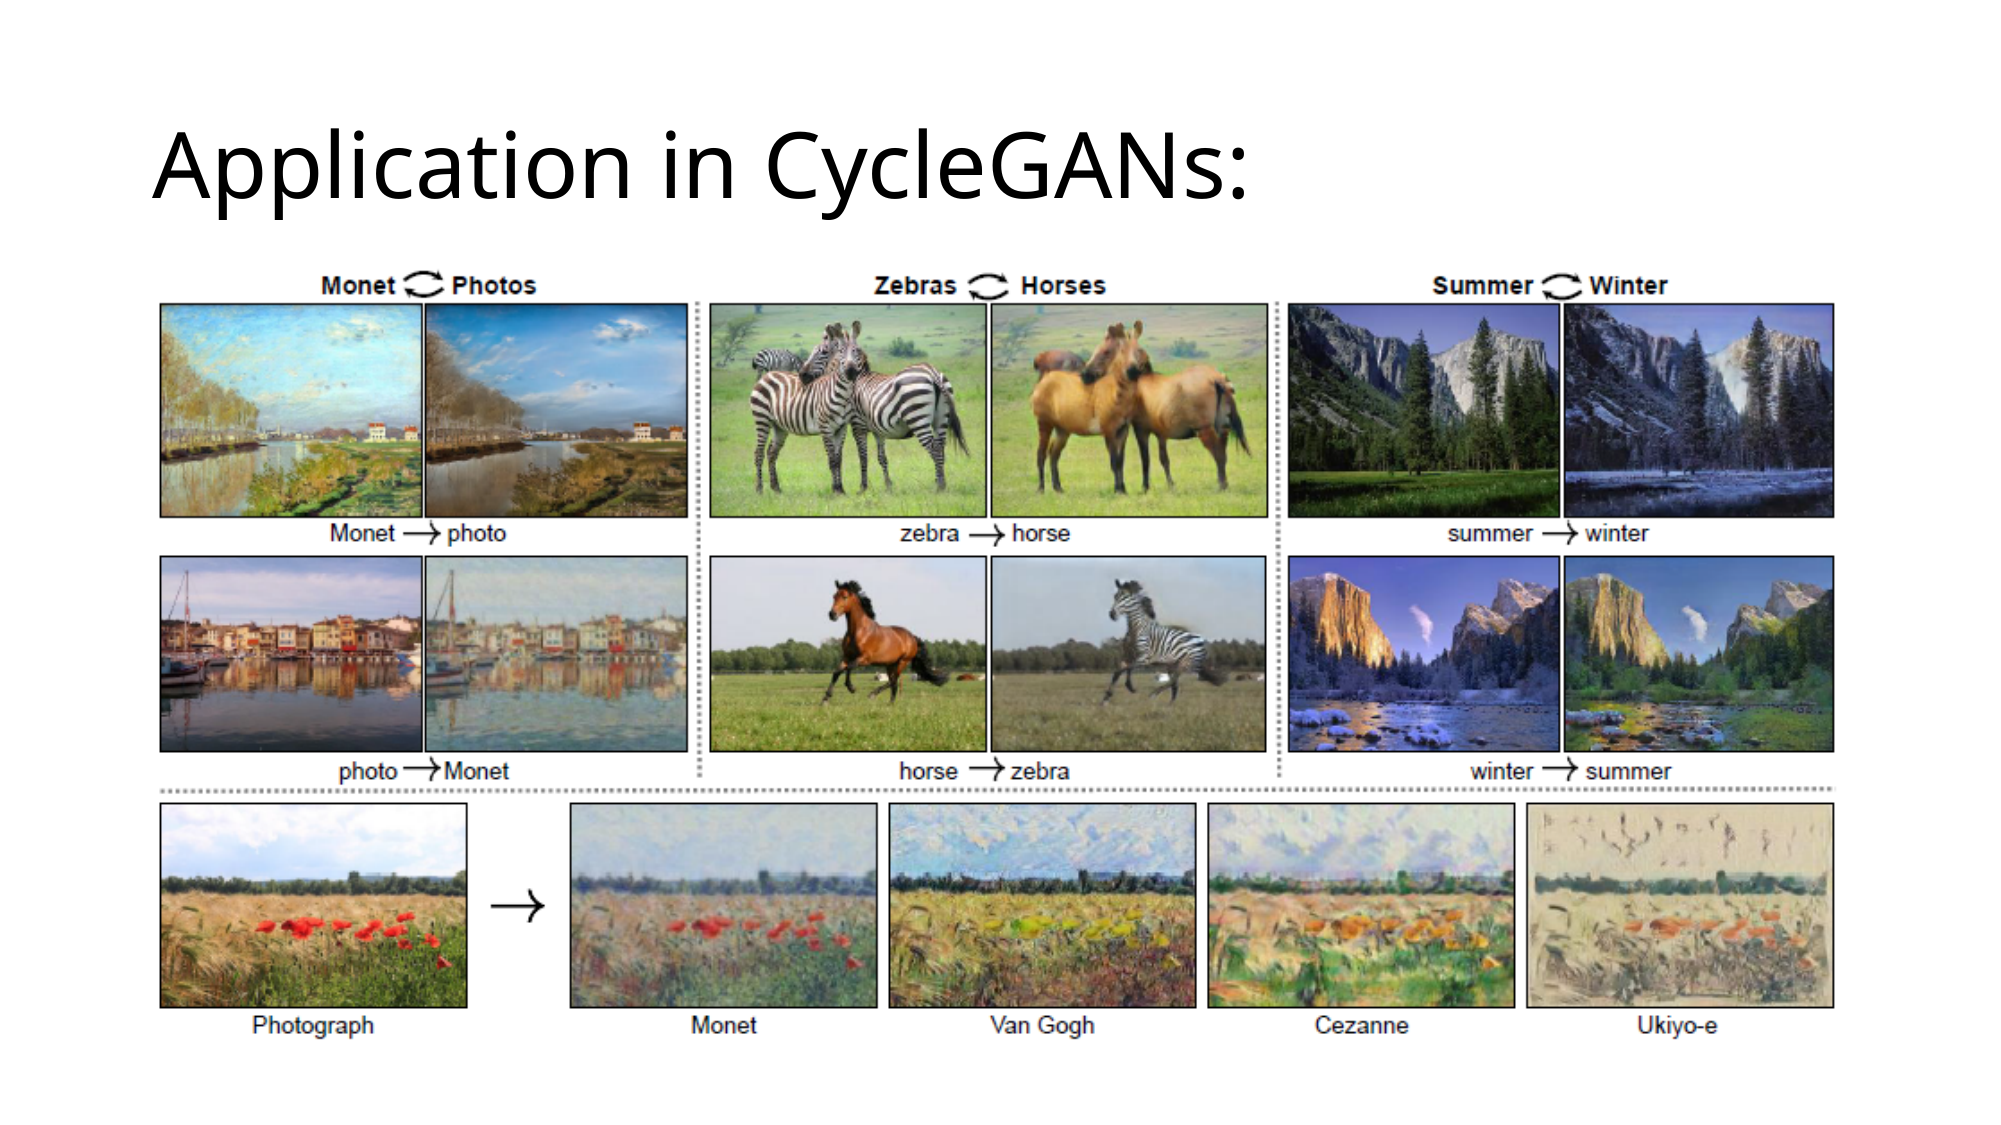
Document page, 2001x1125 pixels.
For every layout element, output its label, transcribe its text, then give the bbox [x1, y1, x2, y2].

title Application in CycleGANs: [137, 59, 1863, 257]
picture [117, 257, 1883, 1051]
